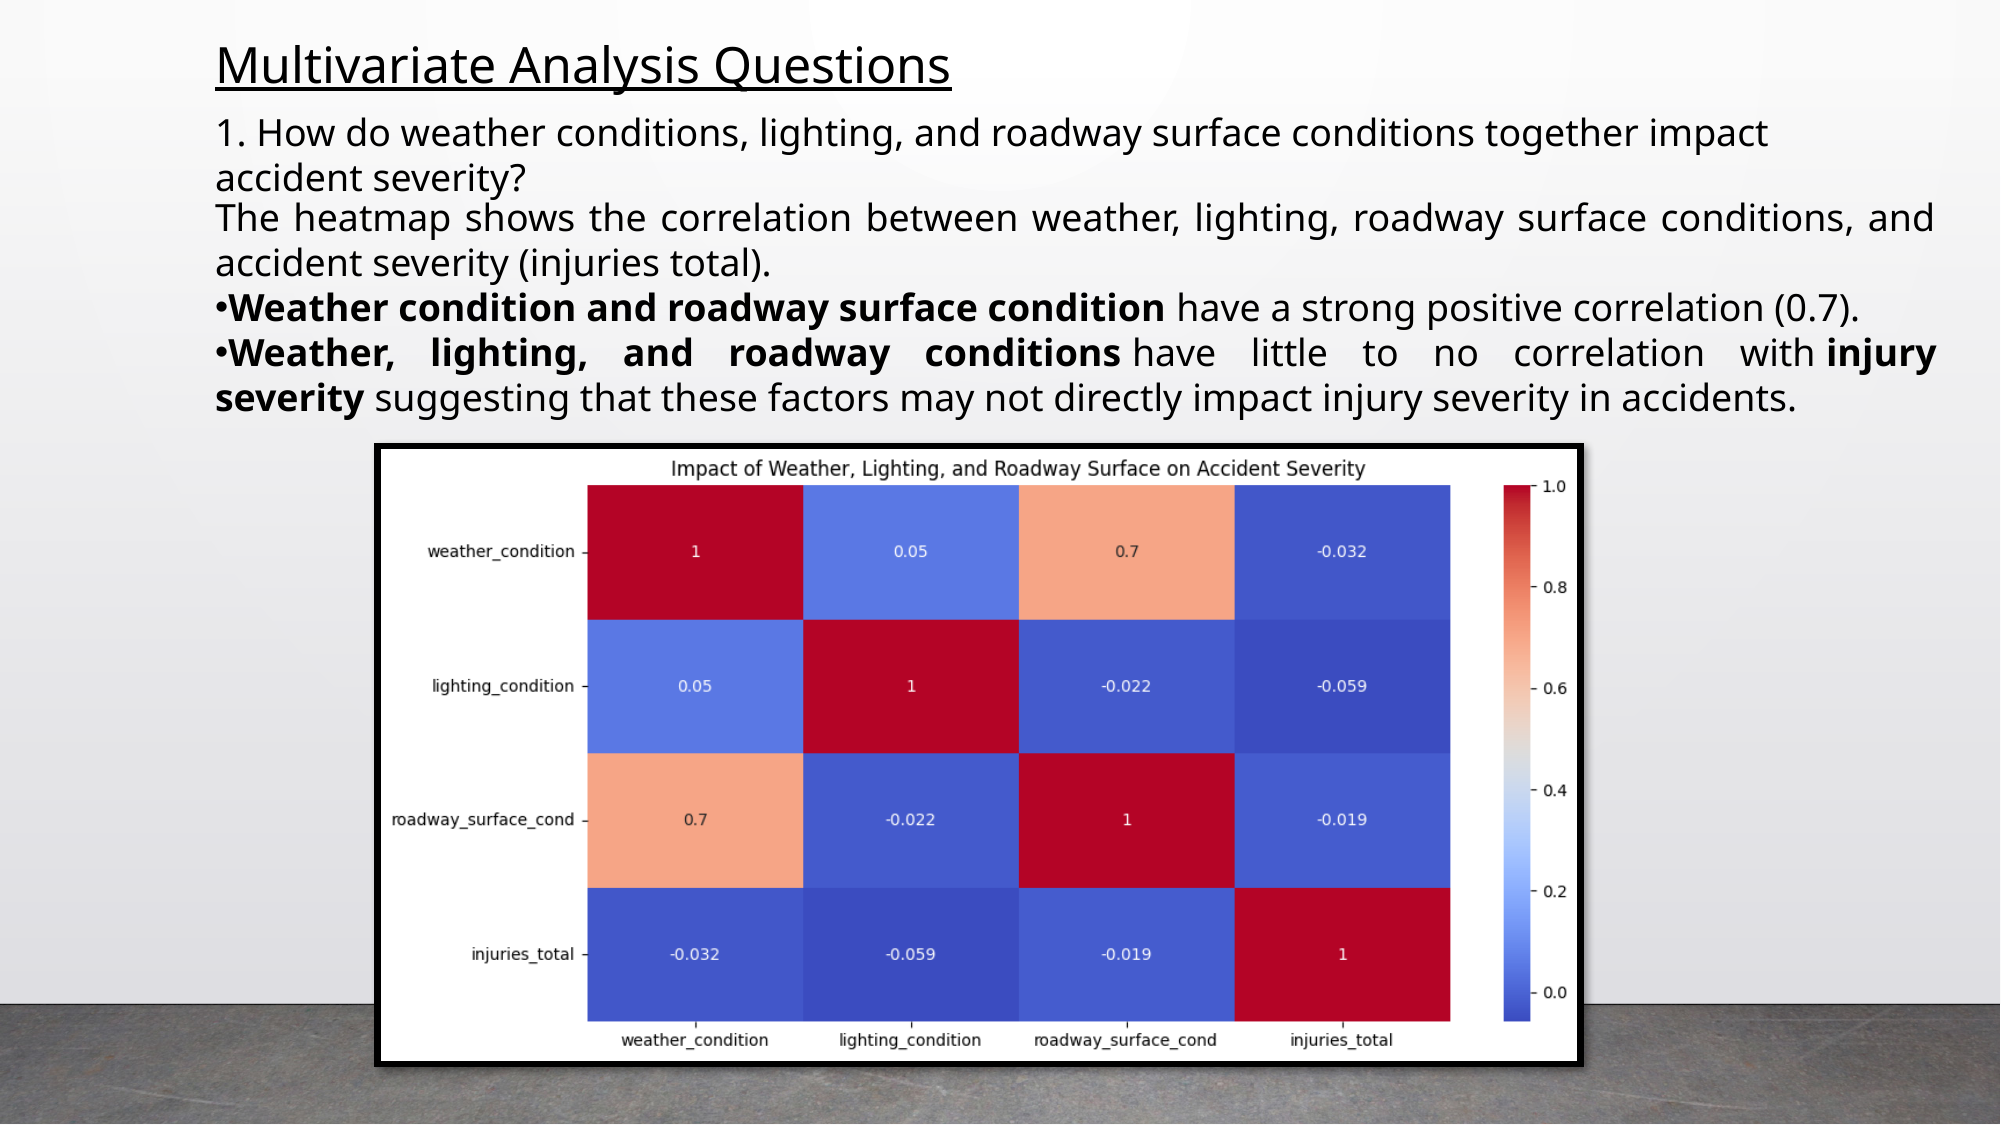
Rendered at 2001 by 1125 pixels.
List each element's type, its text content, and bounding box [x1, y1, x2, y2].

text_box Multivariate Analysis Questions [200, 26, 1202, 101]
picture [380, 448, 1578, 1061]
picture [0, 1004, 2000, 1124]
text_box 1. How do weather conditions, lighting, and roadway surface conditions together impact accident severity? [200, 101, 1847, 186]
text_box The heatmap shows the correlation between weather, lighting, roadway surface conditions, and accident severity (injuries total). Weather condition and roadway surface condition have a strong positive correlation (0.7). Weather, lighting, and roadway conditions have little to no correlation with injury severity suggesting that these factors may not directly impact injury severity in accidents. [200, 186, 1952, 427]
